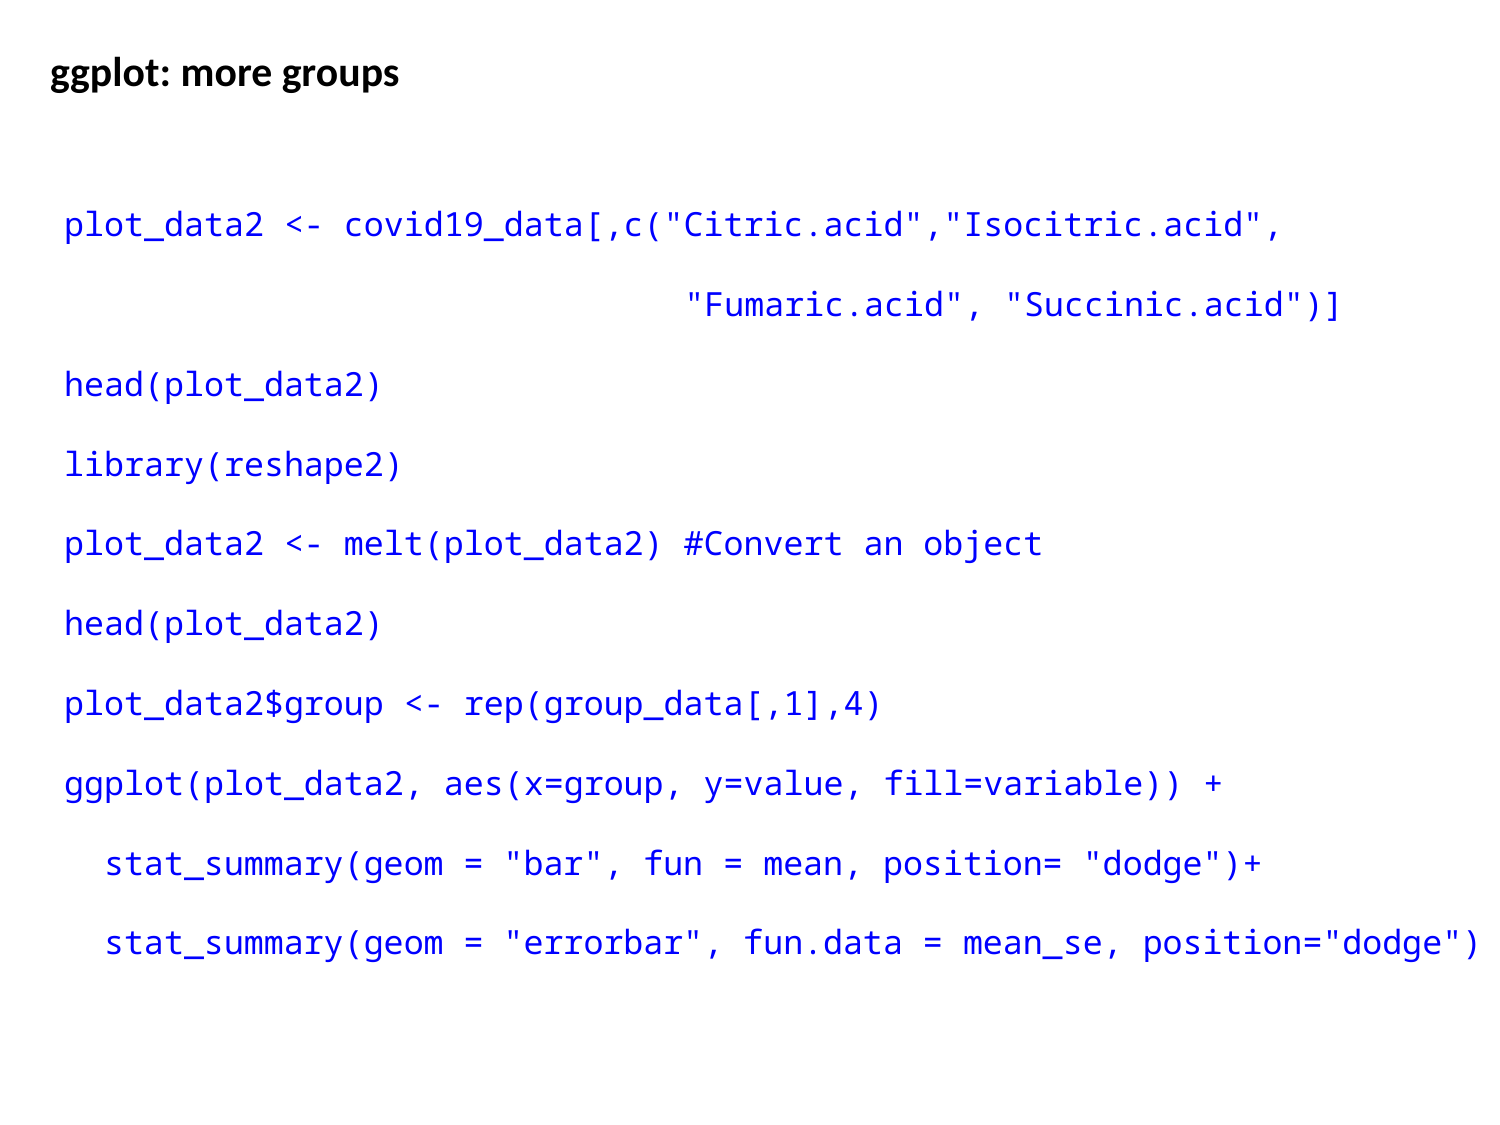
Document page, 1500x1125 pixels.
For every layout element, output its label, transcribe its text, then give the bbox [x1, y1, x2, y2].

text_box plot_data2 <- covid19_data[,c("Citric.acid","Isocitric.acid", "Fumaric.acid", "Succinic.acid")] head(plot_data2) library(reshape2) plot_data2 <- melt(plot_data2) #Convert an object head(plot_data2) plot_data2$group <- rep(group_data[,1],4) ggplot(plot_data2, aes(x=group, y=value, fill=variable)) + stat_summary(geom = "bar", fun = mean, position= "dodge")+ stat_summary(geom = "errorbar", fun.data = mean_se, position="dodge") [64, 163, 1485, 962]
text_box ggplot: more groups [35, 12, 624, 102]
